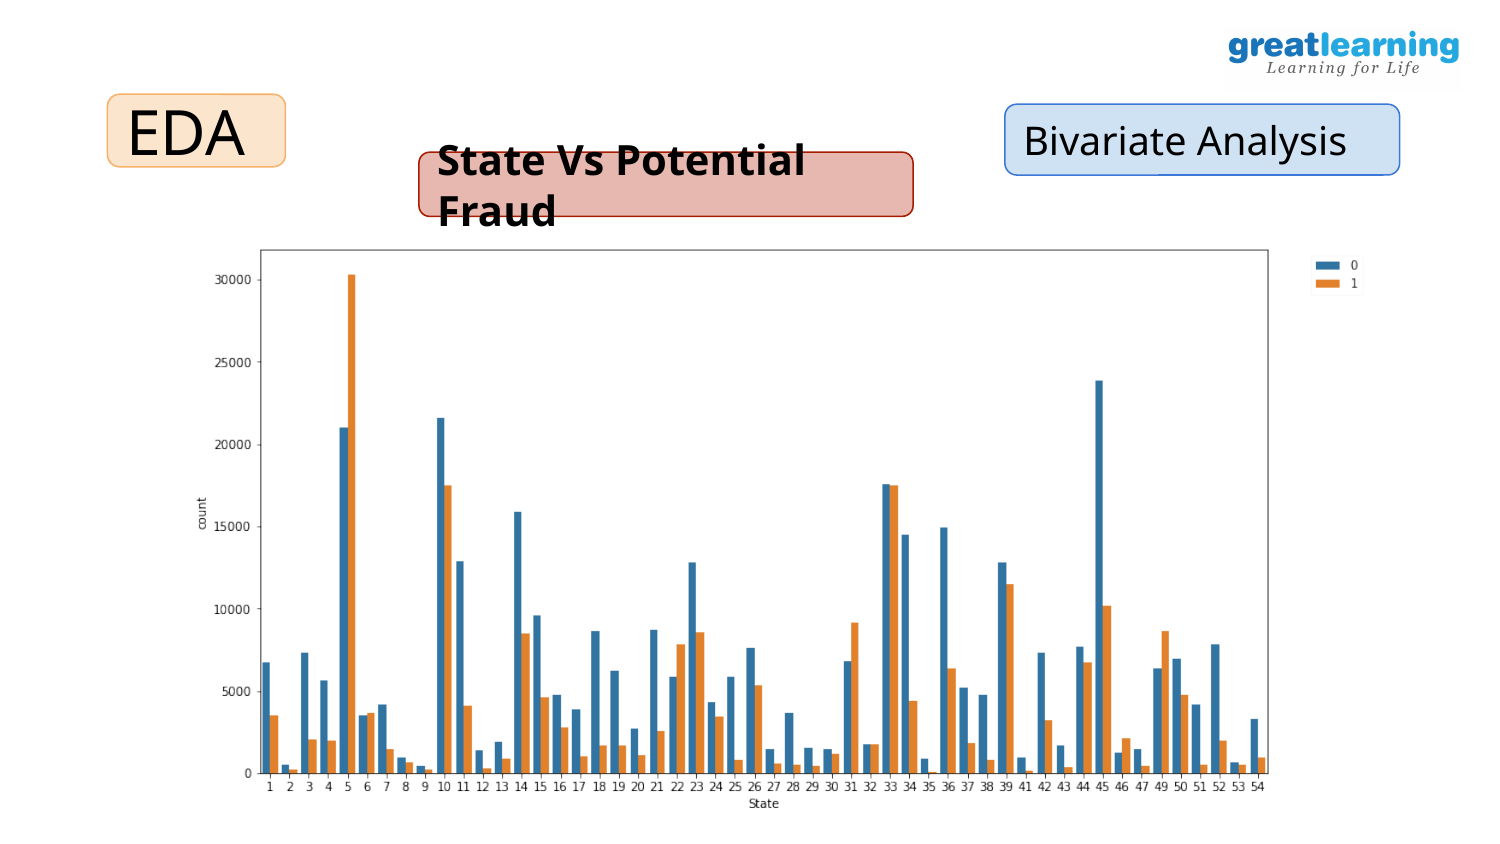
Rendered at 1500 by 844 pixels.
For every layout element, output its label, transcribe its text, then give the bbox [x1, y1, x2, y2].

text_box EDA [107, 94, 286, 167]
text_box Bivariate Analysis [1004, 104, 1400, 176]
text_box State Vs Potential Fraud [418, 152, 914, 217]
picture [187, 241, 1370, 819]
picture [1223, 26, 1462, 91]
